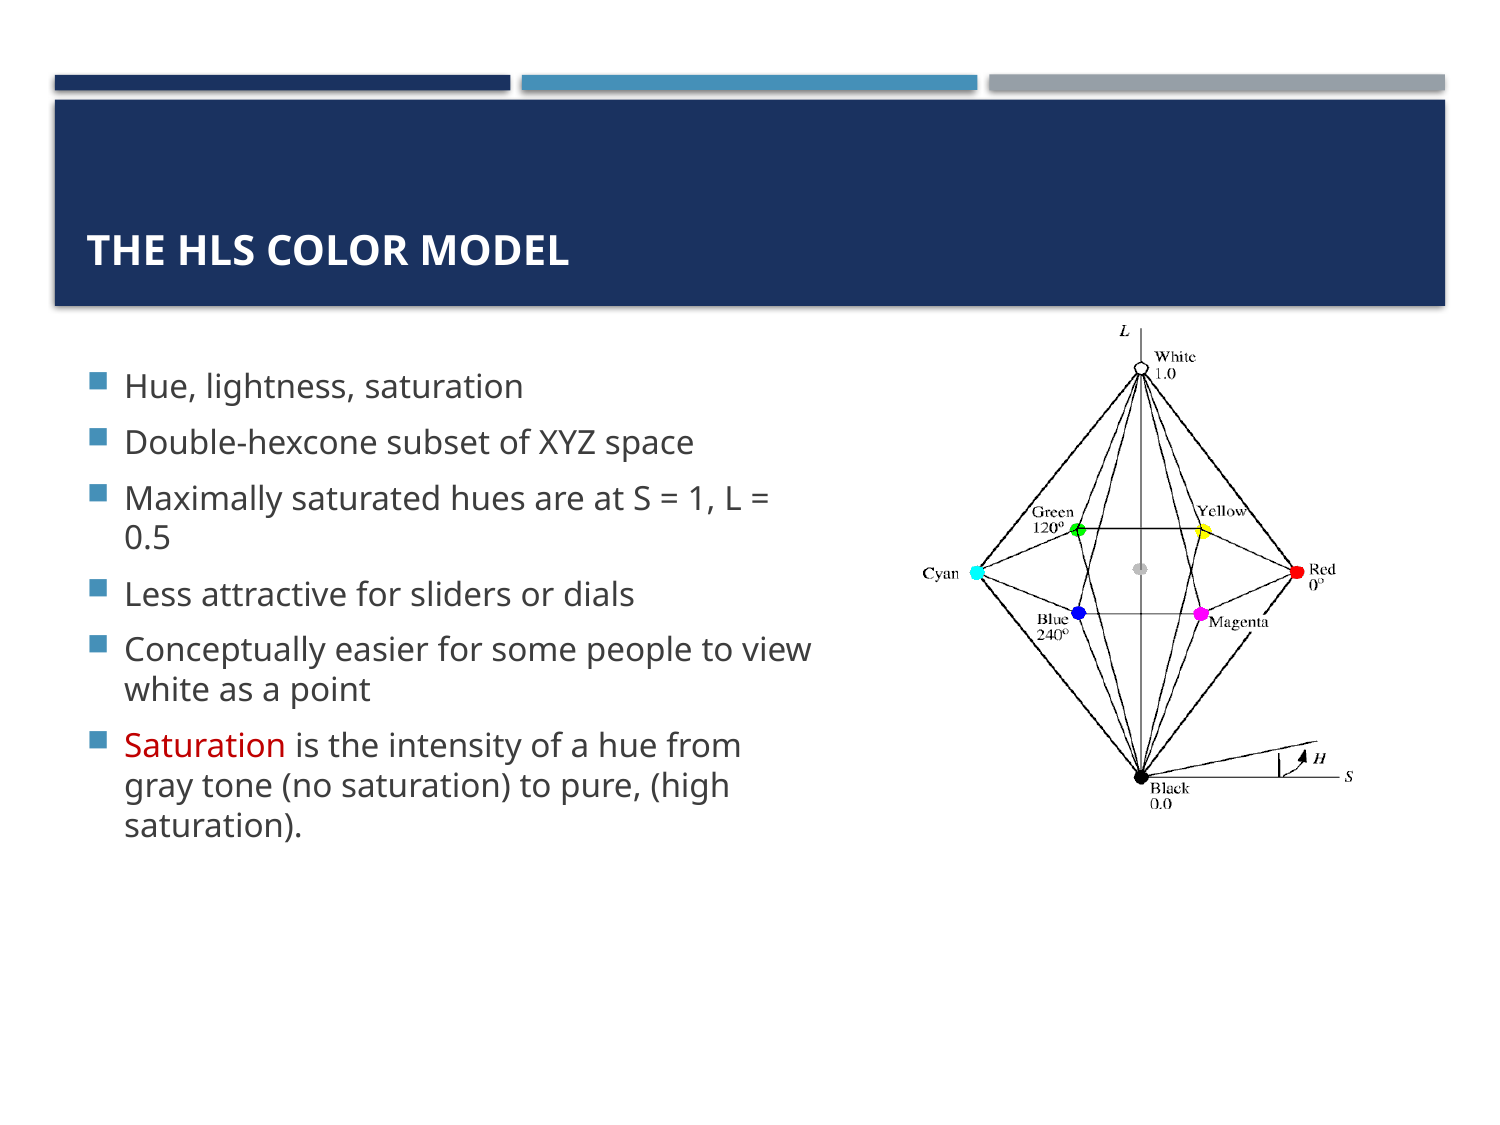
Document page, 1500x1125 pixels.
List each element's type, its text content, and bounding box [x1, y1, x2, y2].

title The HLS Color Model [71, 119, 1429, 282]
list Hue, lightness, saturation Double-hexcone subset of XYZ space Maximally saturated hues are at S = 1, L = 0.5 Less attractive for sliders or dials Conceptually easier for some people to view white as a point Saturation is the intensity of a hue from gray tone (no saturation) to pure, (high saturation). [71, 325, 834, 1108]
picture [923, 324, 1354, 809]
